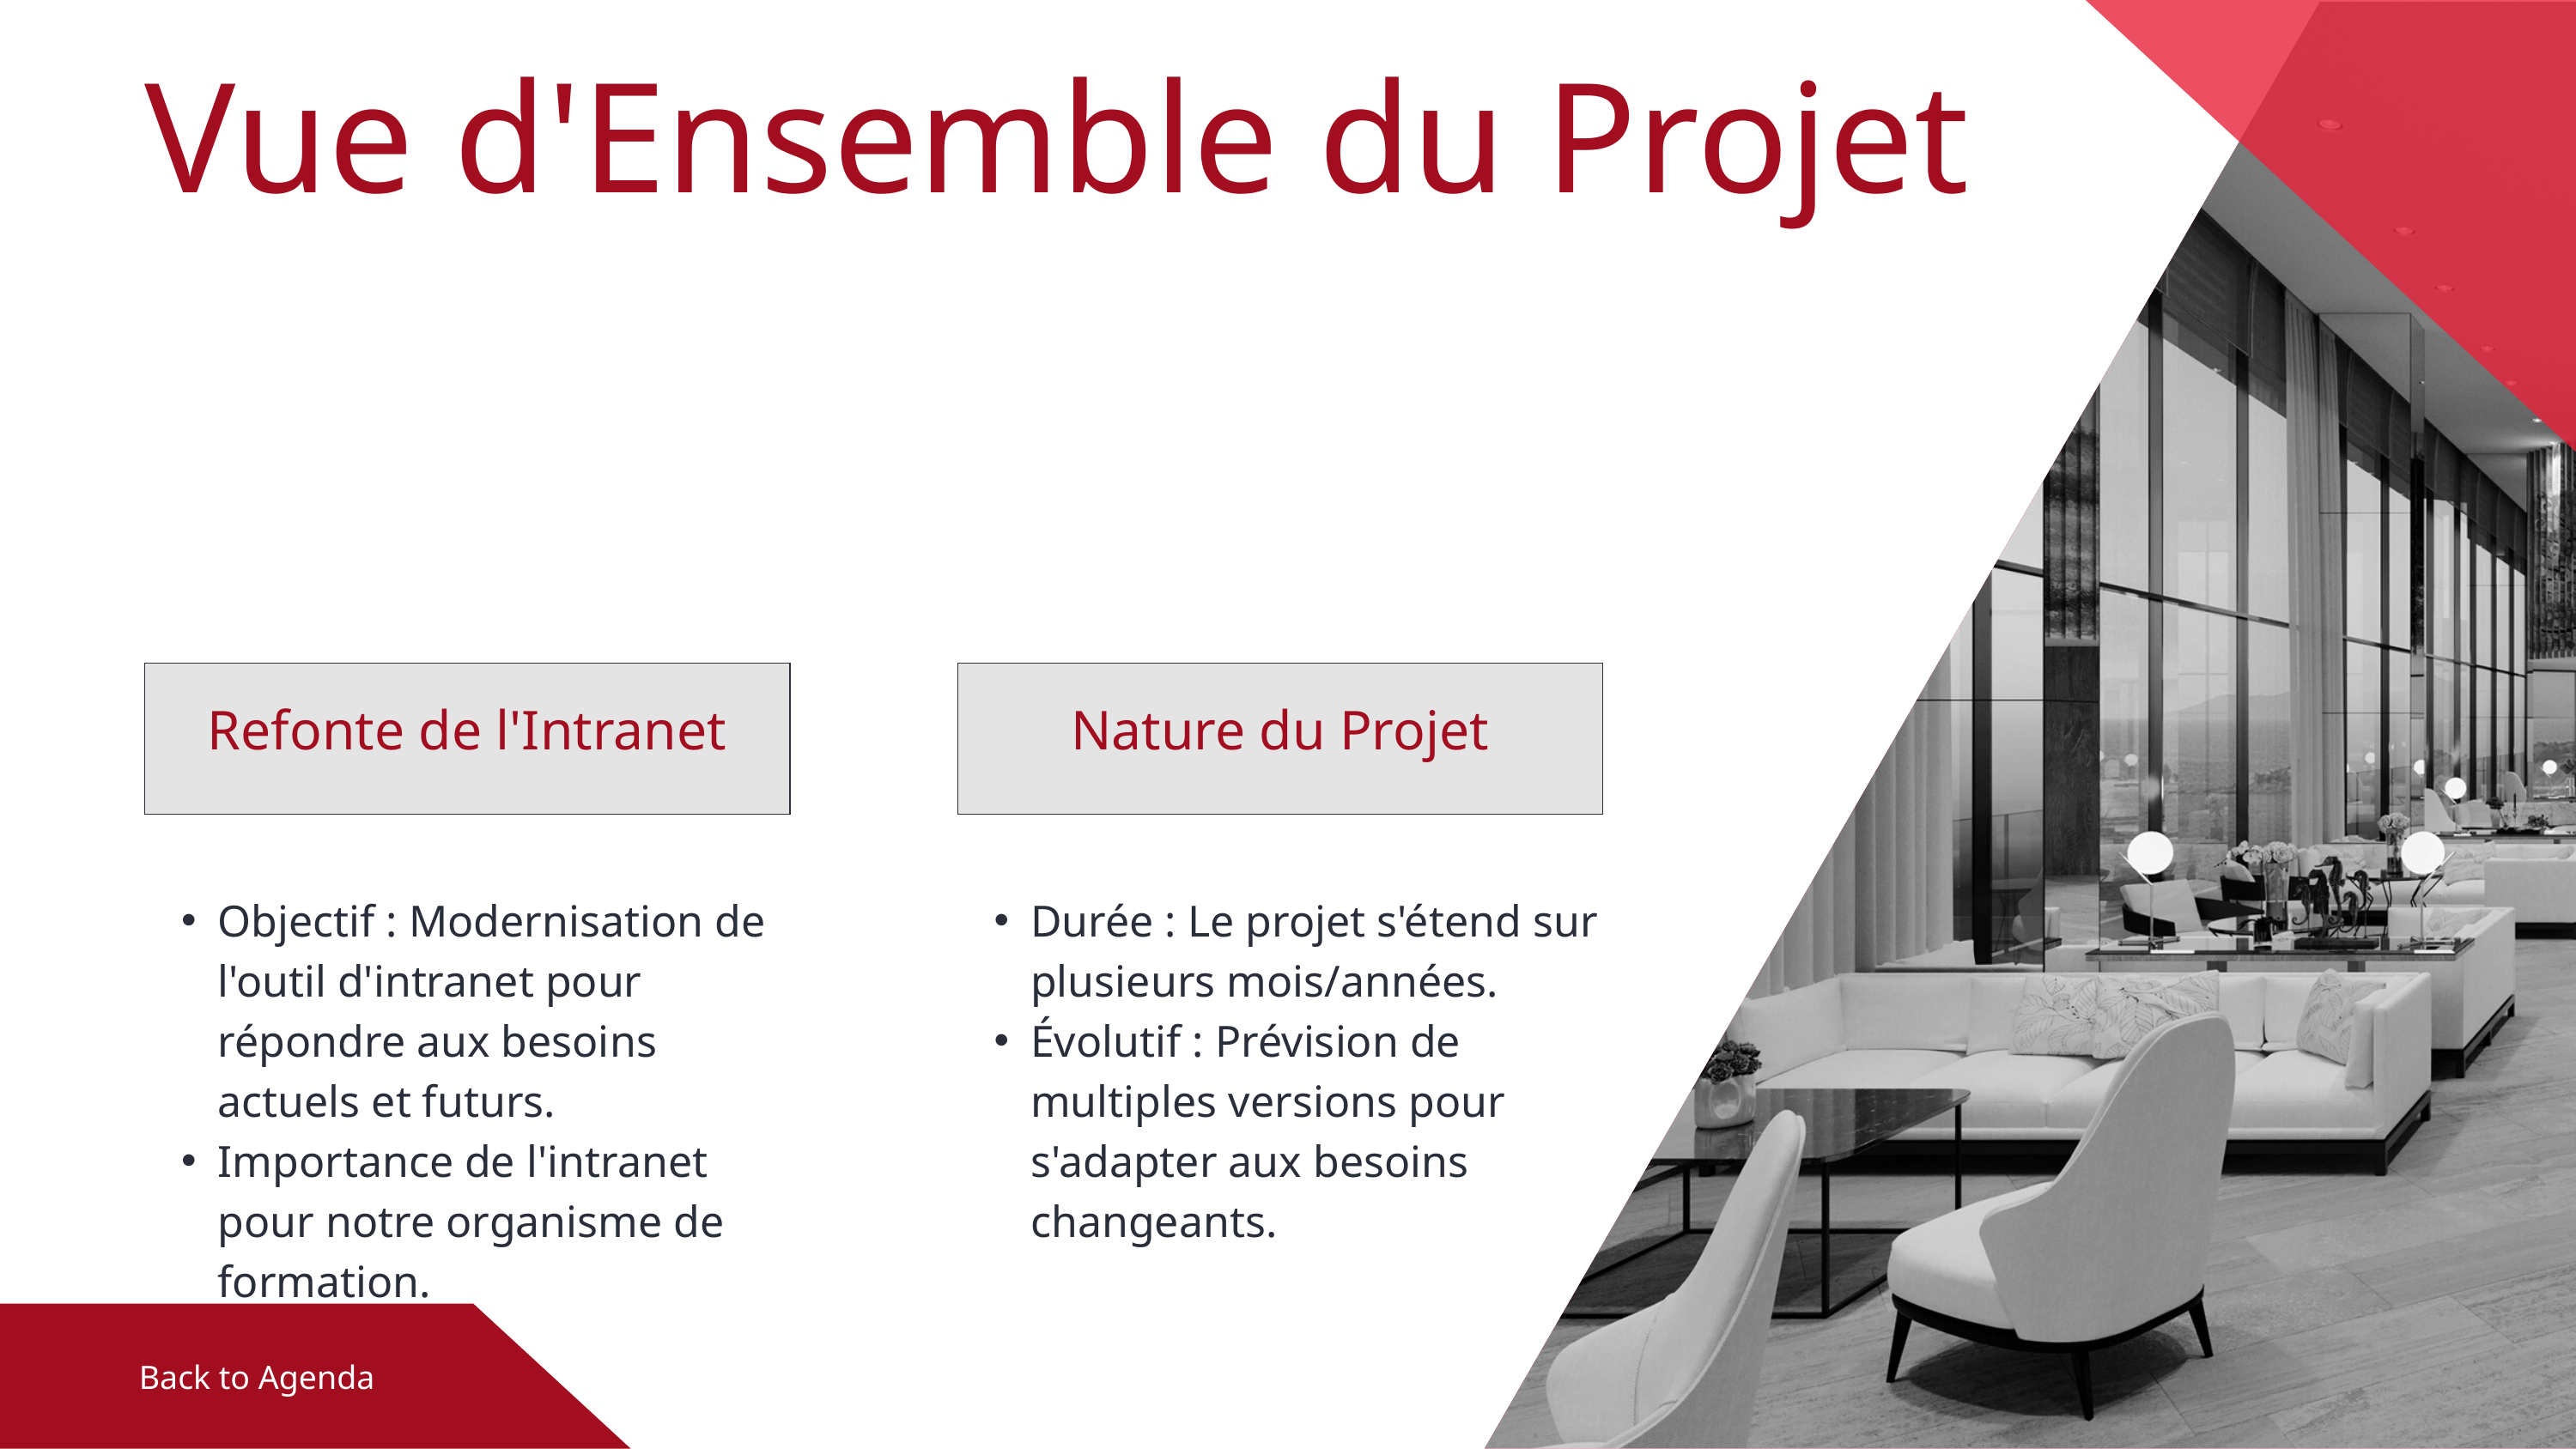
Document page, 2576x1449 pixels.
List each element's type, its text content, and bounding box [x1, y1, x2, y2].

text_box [2034, 0, 2576, 452]
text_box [0, 1303, 631, 1449]
text_box Vue d'Ensemble du Projet [144, 40, 1479, 406]
text_box Objectif : Modernisation de l'outil d'intranet pour répondre aux besoins actuels et futurs. Importance de l'intranet pour notre organisme de formation. [144, 885, 790, 1367]
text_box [957, 663, 1603, 815]
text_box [144, 663, 790, 815]
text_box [1484, 2, 2576, 1449]
text_box Durée : Le projet s'étend sur plusieurs mois/années. Évolutif : Prévision de multiples versions pour s'adapter aux besoins changeants. [957, 885, 1479, 1307]
